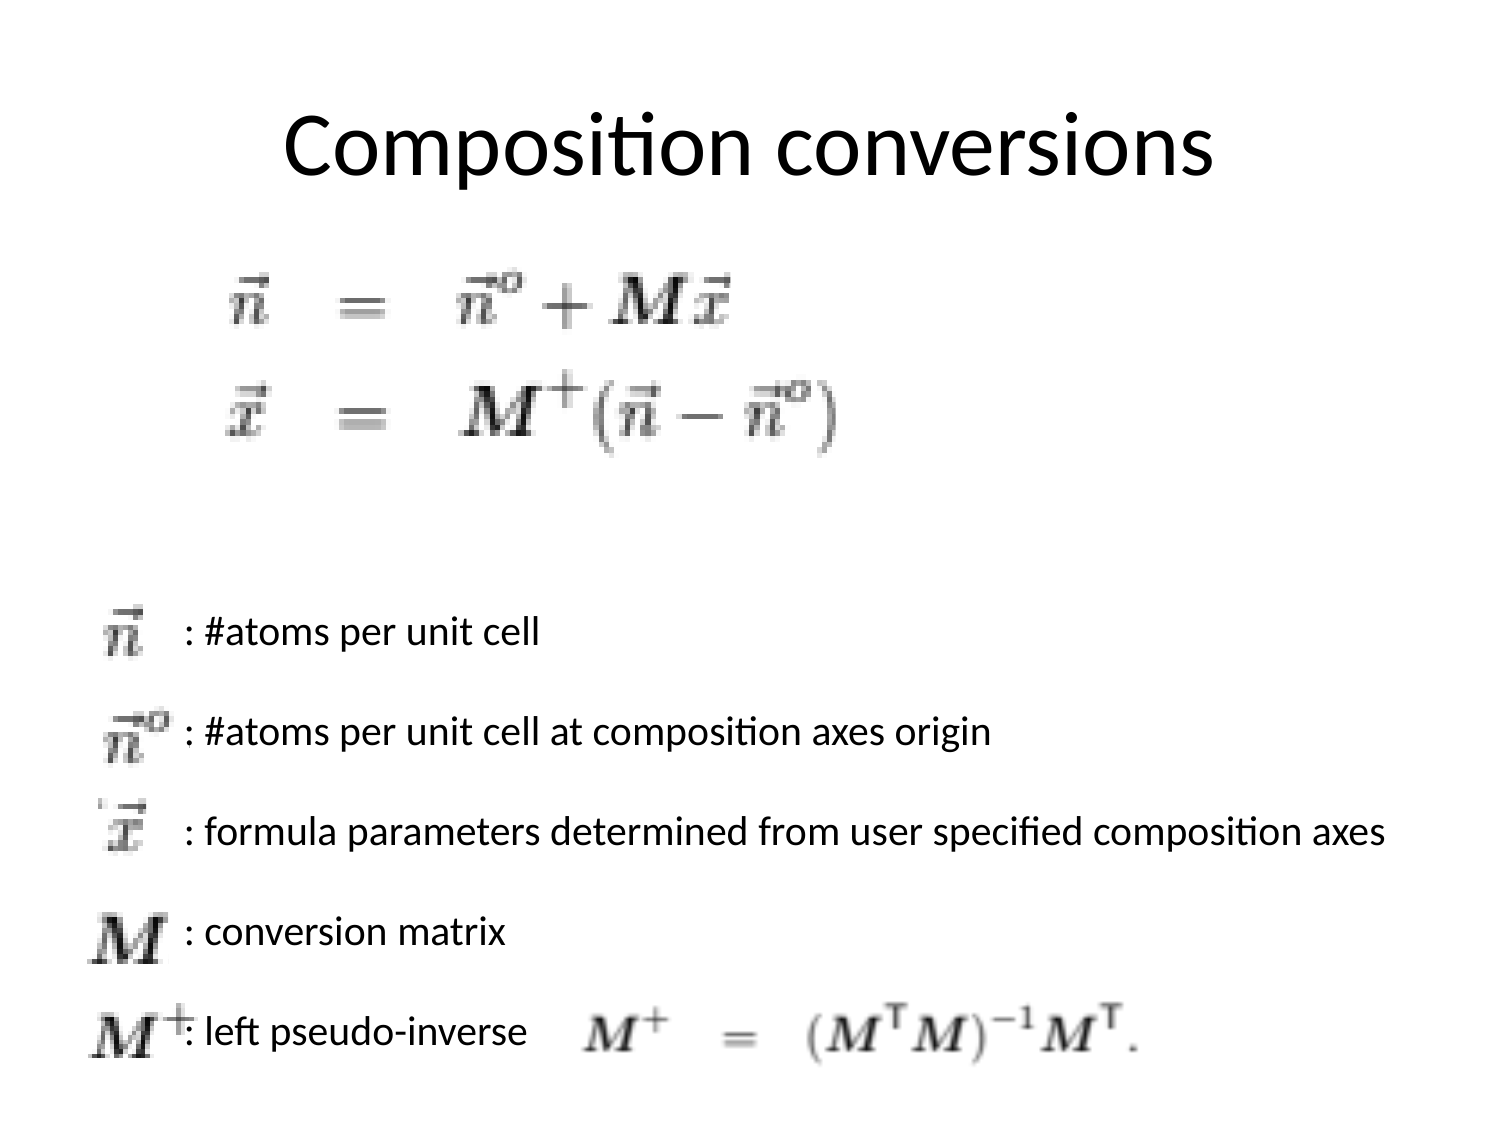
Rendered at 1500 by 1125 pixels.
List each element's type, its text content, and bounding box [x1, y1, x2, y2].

title Composition conversions [75, 45, 1425, 233]
picture [572, 974, 1154, 1098]
picture [62, 562, 206, 1115]
text_box : #atoms per unit cell : #atoms per unit cell at composition axes origin : formula parameters determined from user specified composition axes : conversion matrix : left pseudo-inverse [168, 596, 1401, 1062]
picture [189, 230, 836, 488]
